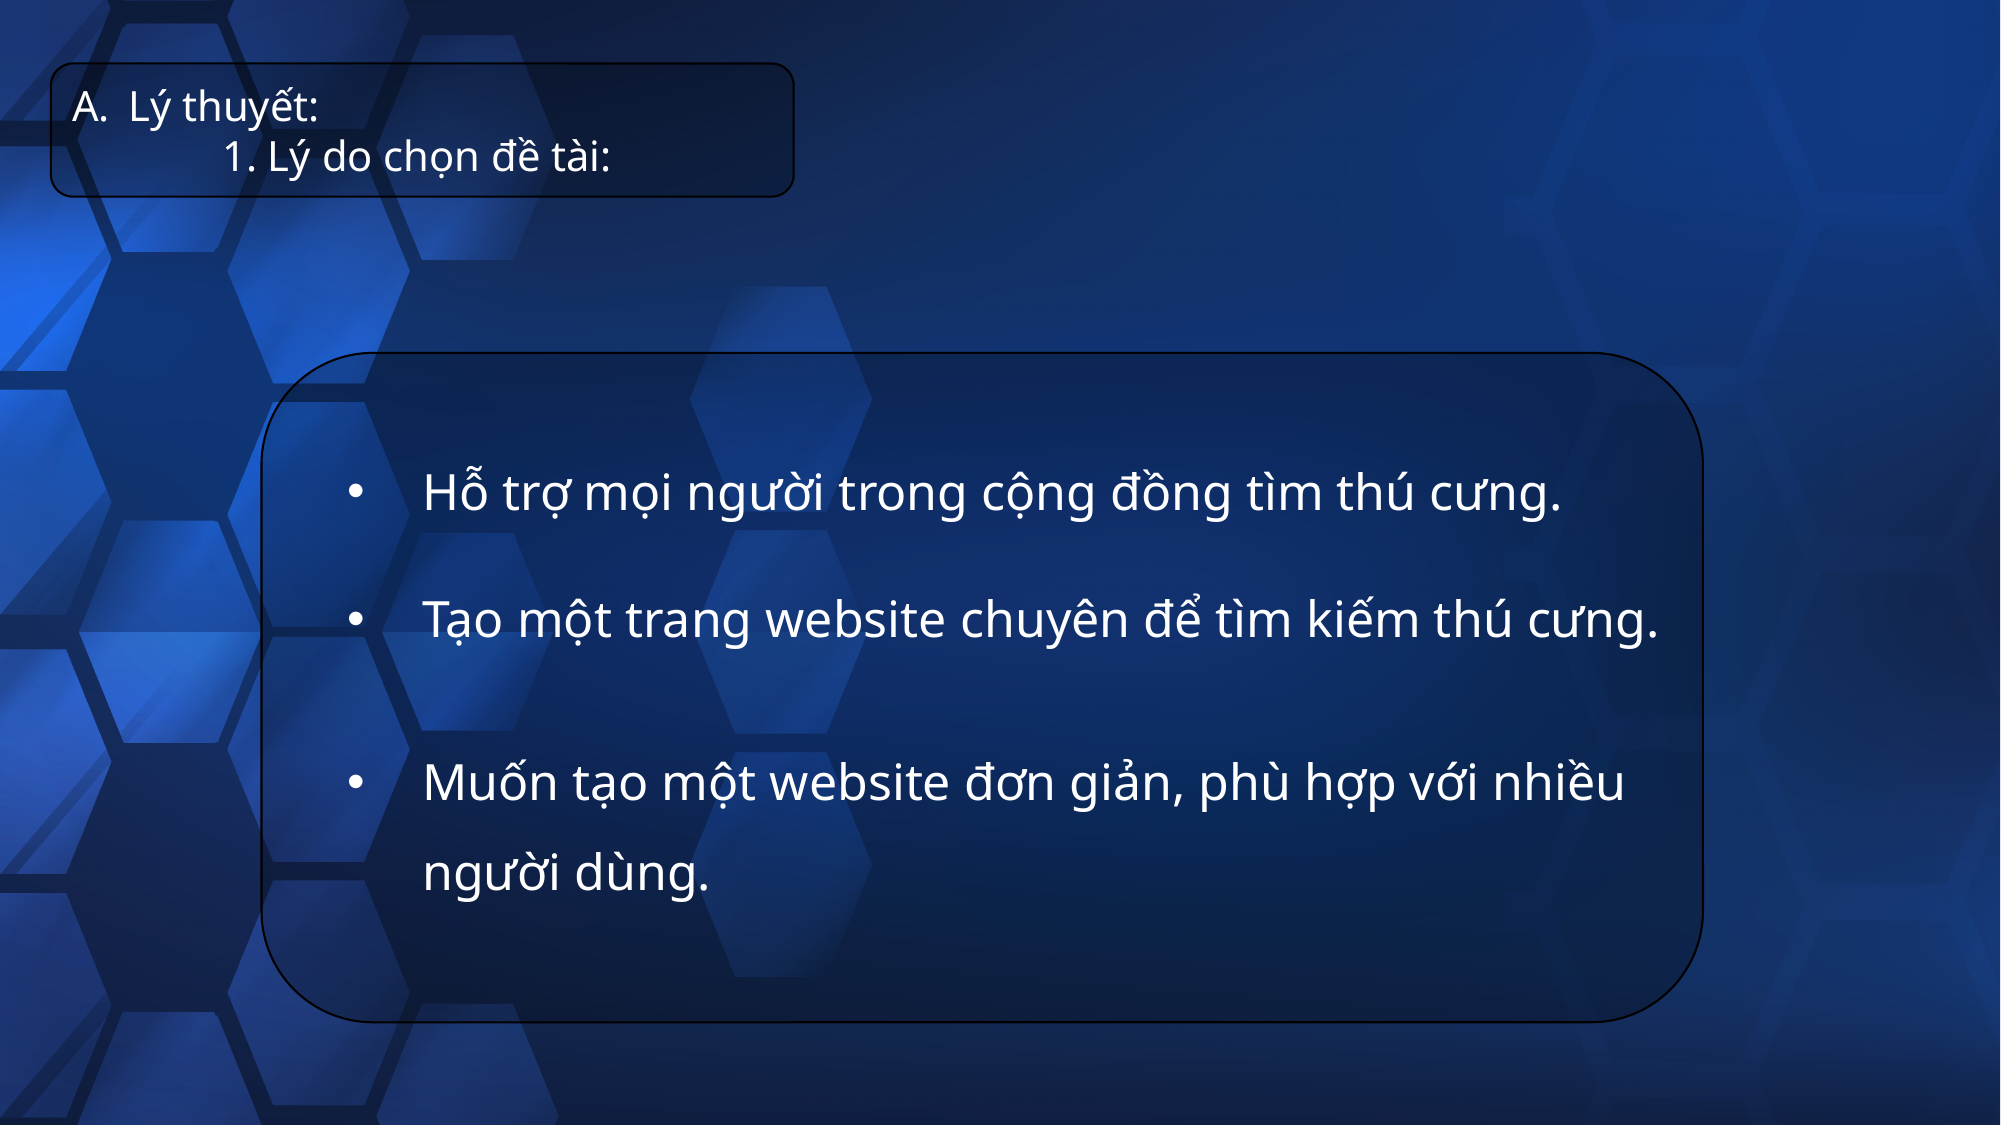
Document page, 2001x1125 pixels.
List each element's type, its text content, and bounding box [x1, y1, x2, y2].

text_box Tạo một trang website chuyên để tìm kiếm thú cưng. [332, 480, 1703, 781]
text_box Hỗ trợ mọi người trong cộng đồng tìm thú cưng. [332, 352, 1703, 480]
text_box Lý thuyết: 1. Lý do chọn đề tài: [49, 62, 795, 198]
picture [0, 0, 2001, 1125]
text_box Muốn tạo một website đơn giản, phù hợp với nhiều người dùng. [332, 781, 1703, 940]
text_box [260, 359, 1701, 1024]
